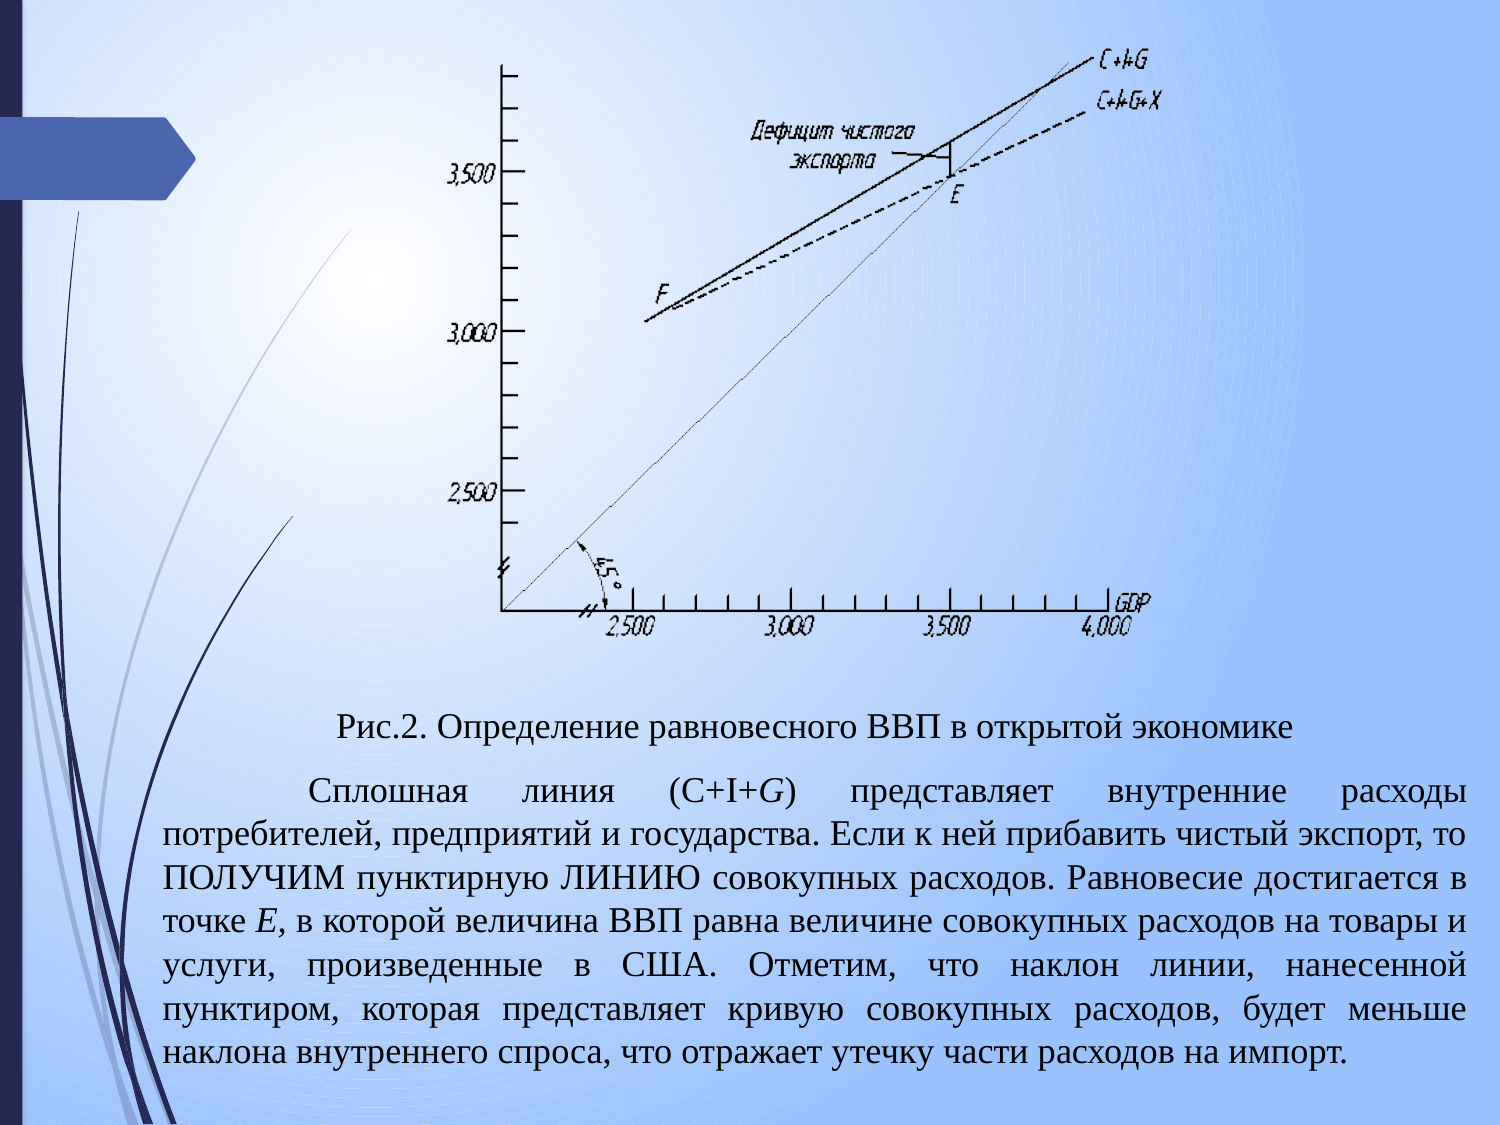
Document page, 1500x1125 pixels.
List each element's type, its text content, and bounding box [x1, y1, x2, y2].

list Рис.2. Определение равновесного ВВП в открытой экономике Сплошная линия (С+I+G) представляет внутренние расходы потребителей, предприятий и государства. Если к ней прибавить чистый экспорт, то получим пунктирную линию совокупных расходов. Равновесие достигается в точке Е, в которой величина ВВП равна вели­чине совокупных расходов на товары и услуги, произведенные в США. Отметим, что на­клон линии, нанесенной пунктиром, которая представляет кривую совокупных расходов, будет меньше наклона внутреннего спроса, что отражает утечку части расходов на импорт. [147, 125, 1483, 1106]
picture [435, 47, 1188, 646]
